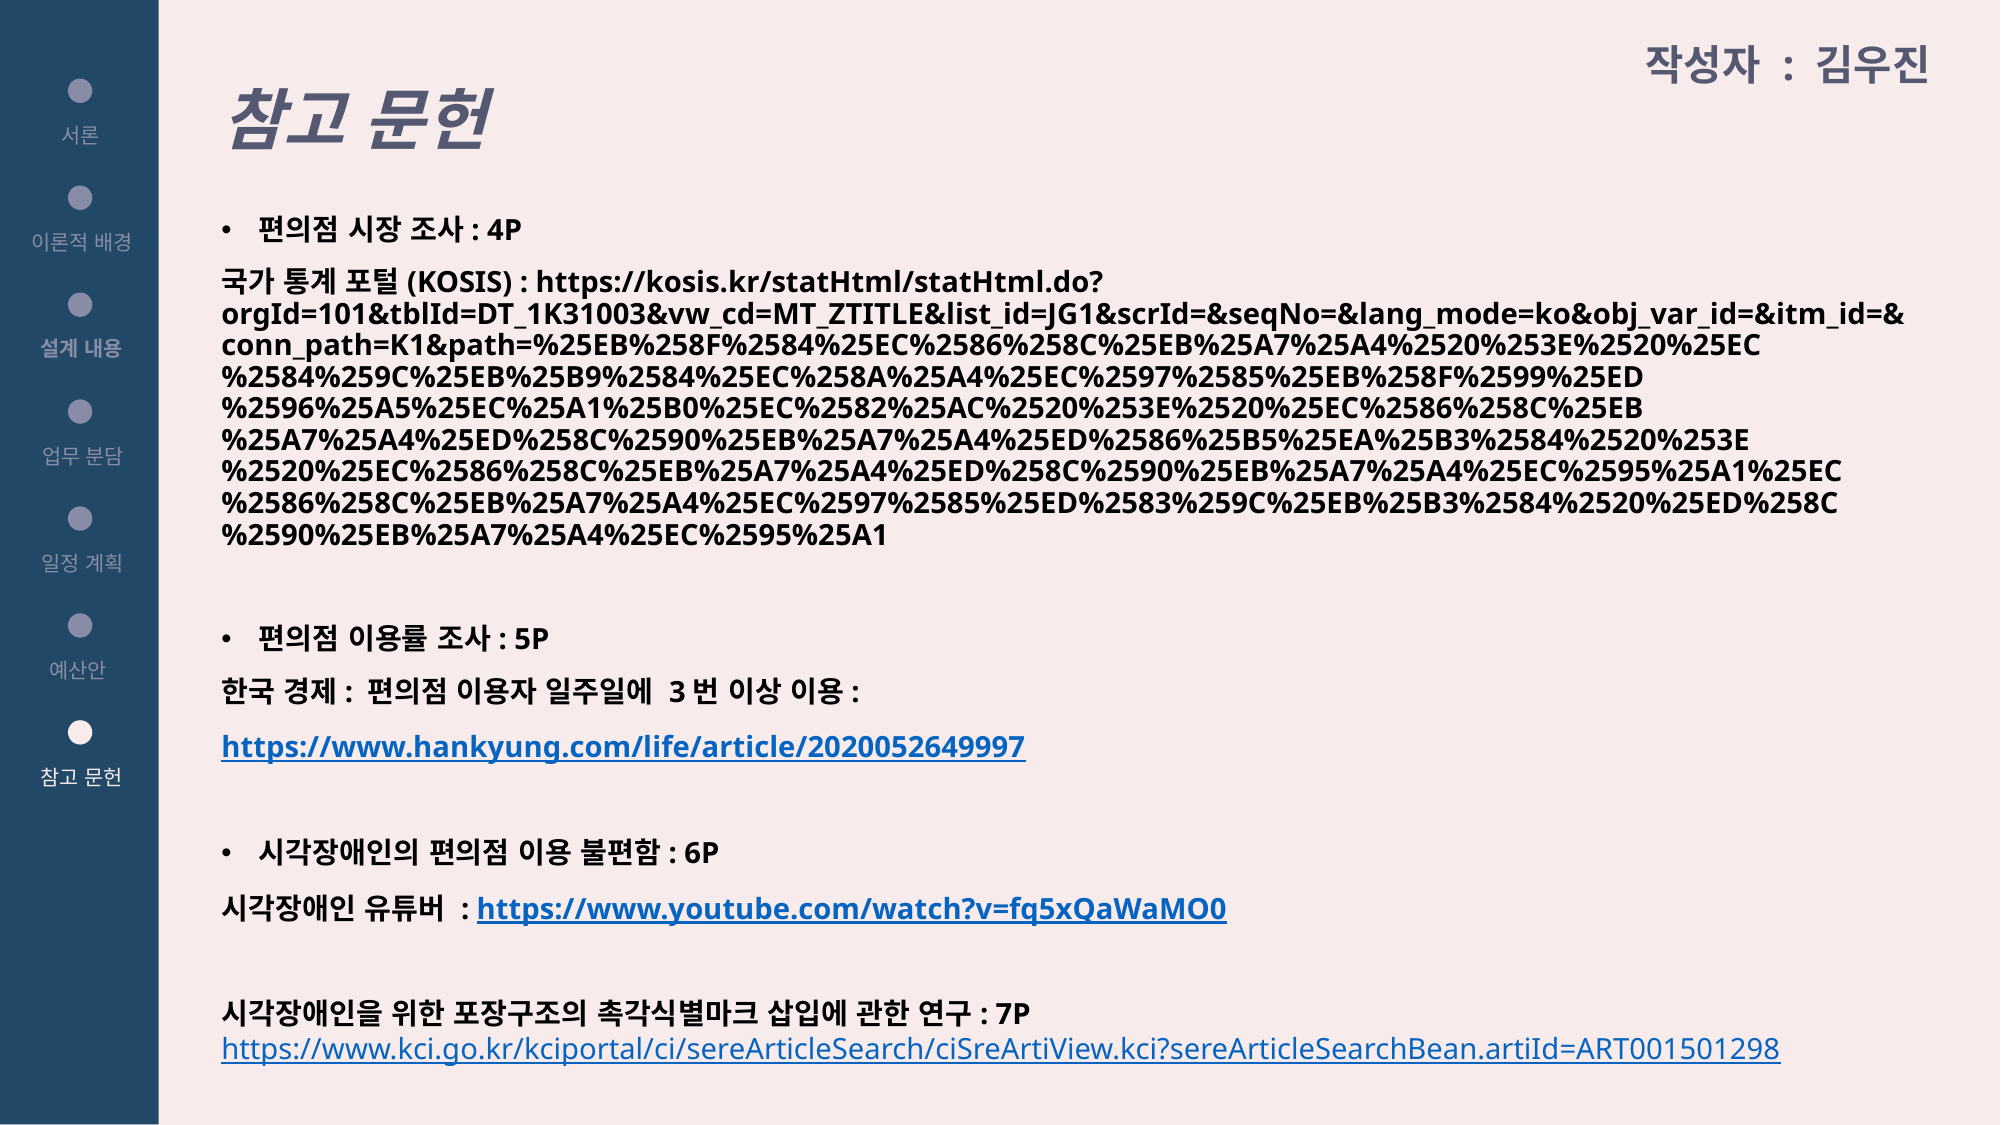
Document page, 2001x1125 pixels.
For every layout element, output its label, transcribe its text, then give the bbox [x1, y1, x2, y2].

text_box 작성자 : 김우진 [1630, 30, 1946, 96]
list 편의점 시장 조사: 4P 국가 통계 포털(KOSIS) : https://kosis.kr/statHtml/statHtml.do?orgId=101&tblId=DT_1K31003&vw_cd=MT_ZTITLE&list_id=JG1&scrId=&seqNo=&lang_mode=ko&obj_var_id=&itm_id=&conn_path=K1&path=%25EB%258F%2584%25EC%2586%258C%25EB%25A7%25A4%2520%253E%2520%25EC%2584%259C%25EB%25B9%2584%25EC%258A%25A4%25EC%2597%2585%25EB%258F%2599%25ED%2596%25A5%25EC%25A1%25B0%25EC%2582%25AC%2520%253E%2520%25EC%2586%258C%25EB%25A7%25A4%25ED%258C%2590%25EB%25A7%25A4%25ED%2586%25B5%25EA%25B3%2584%2520%253E%2520%25EC%2586%258C%25EB%25A7%25A4%25ED%258C%2590%25EB%25A7%25A4%25EC%2595%25A1%25EC%2586%258C%25EB%25A7%25A4%25EC%2597%2585%25ED%2583%259C%25EB%25B3%2584%2520%25ED%258C%2590%25EB%25A7%25A4%25EC%2595%25A1 편의점 이용률 조사: 5P 한국 경제: 편의점 이용자 일주일에 3번 이상 이용: https://www.hankyung.com/life/article/2020052649997 시각장애인의 편의점 이용 불편함: 6P 시각장애인 유튜버 : https://www.youtube.com/watch?v=fq5xQaWaMO0 시각장애인을 위한 포장구조의 촉각식별마크 삽입에 관한 연구: 7P https://www.kci.go.kr/kciportal/ci/sereArticleSearch/ciSreArtiView.kci?sereArticleSearchBean.artiId=ART001501298 [206, 207, 1933, 1096]
text_box 이론적 배경 [16, 222, 148, 263]
text_box 서론 [32, 115, 128, 156]
text_box [66, 184, 94, 211]
text_box [66, 612, 94, 639]
text_box [66, 291, 94, 318]
text_box [66, 719, 94, 746]
text_box [0, 0, 160, 1125]
text_box [66, 398, 94, 425]
text_box 설계 내용 [25, 327, 138, 368]
text_box [66, 77, 94, 105]
text_box 참고 문헌 [20, 756, 143, 797]
text_box 예산안 [34, 650, 138, 690]
text_box 일정 계획 [27, 543, 139, 583]
text_box 업무 분담 [27, 436, 139, 476]
text_box [66, 505, 94, 532]
text_box 참고 문헌 [207, 30, 943, 166]
